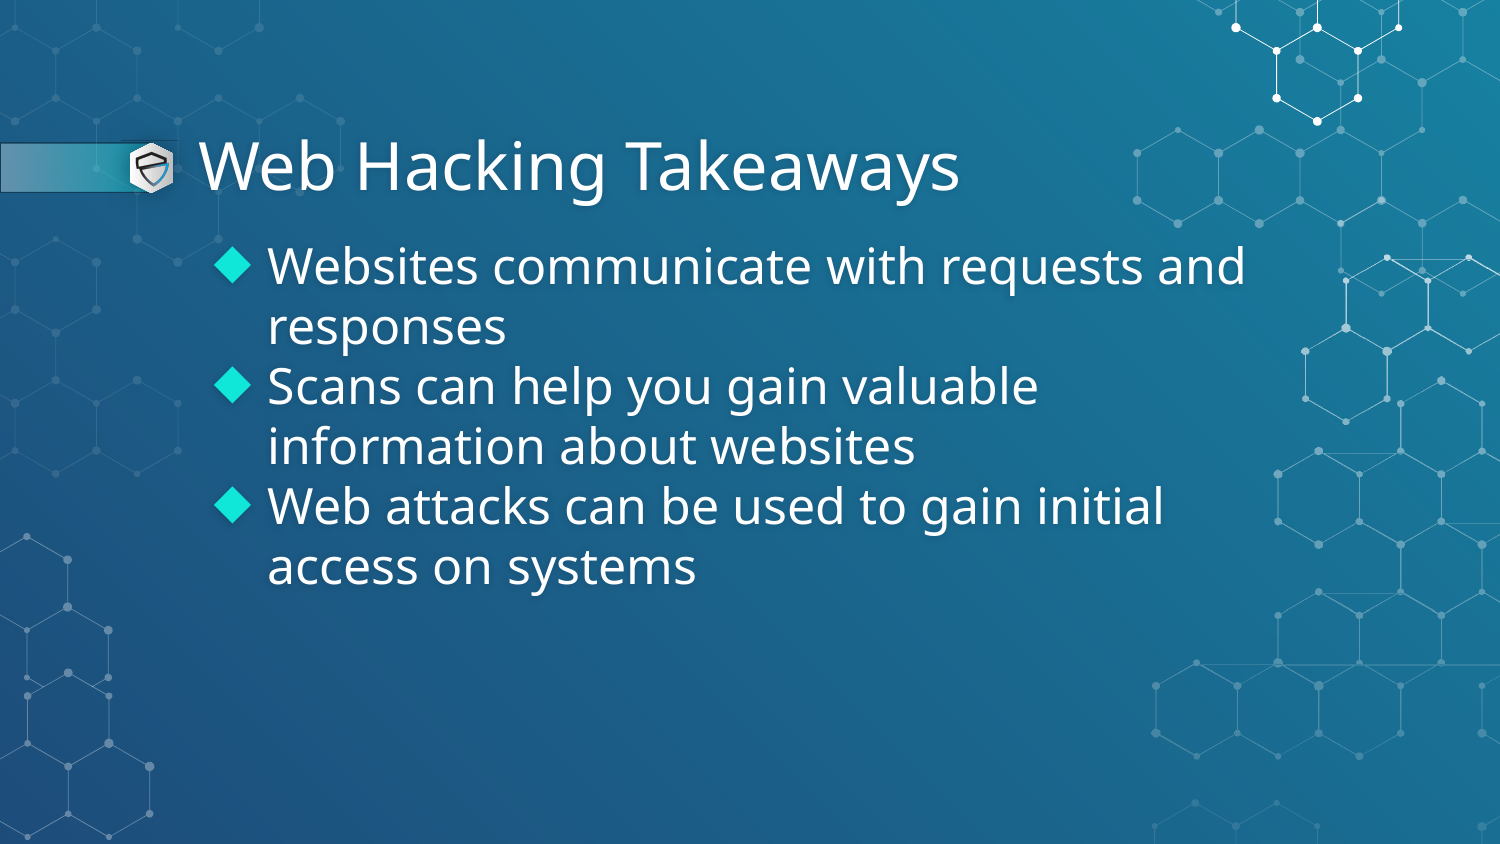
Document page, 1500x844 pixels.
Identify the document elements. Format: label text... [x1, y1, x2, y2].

list Websites communicate with requests and responses Scans can help you gain valuable information about websites Web attacks can be used to gain initial access on systems [192, 234, 1297, 733]
picture [121, 140, 178, 198]
title Web Hacking Takeaways [198, 140, 1302, 198]
